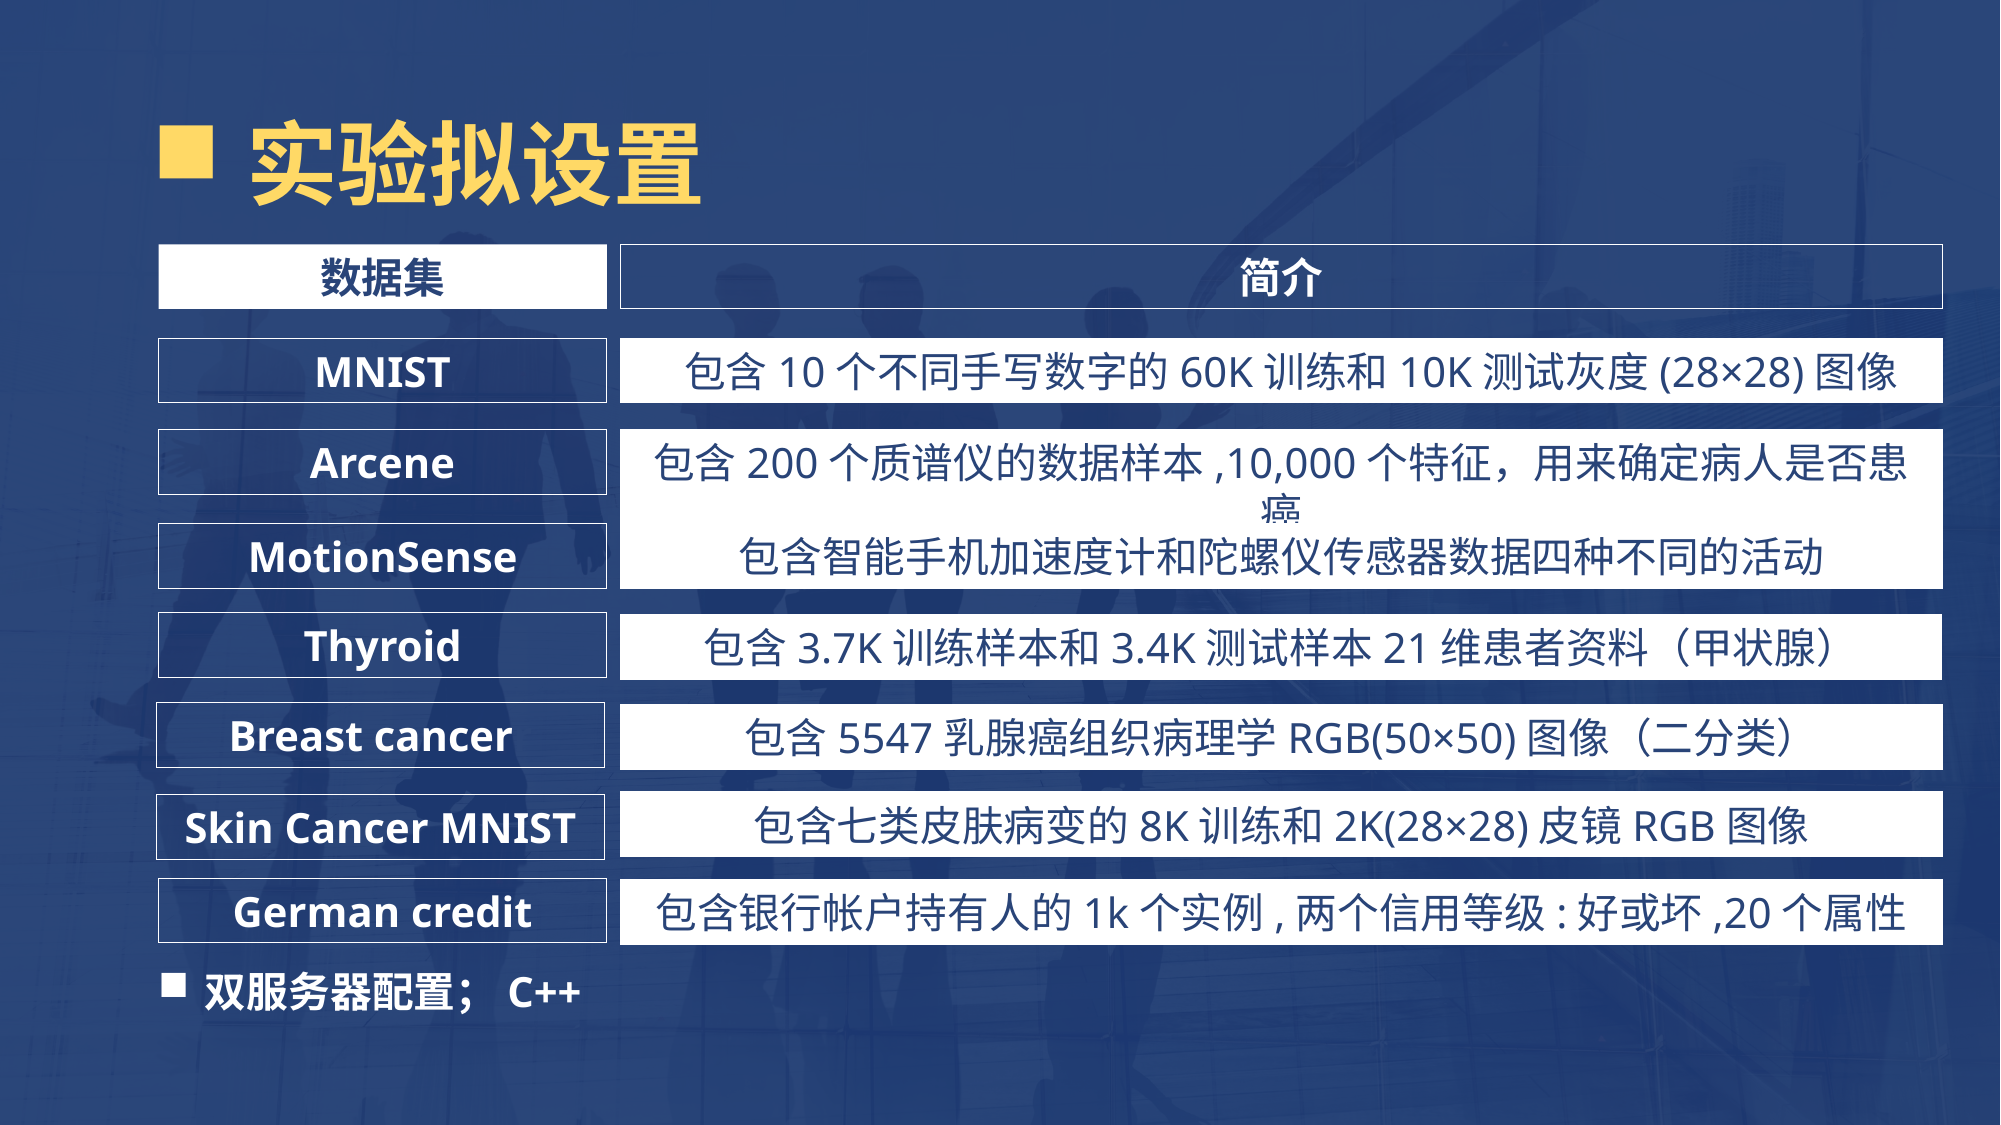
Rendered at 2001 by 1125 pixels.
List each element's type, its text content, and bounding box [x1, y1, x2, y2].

text_box 实验拟设置 [137, 59, 1943, 244]
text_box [68, 244, 1943, 1062]
